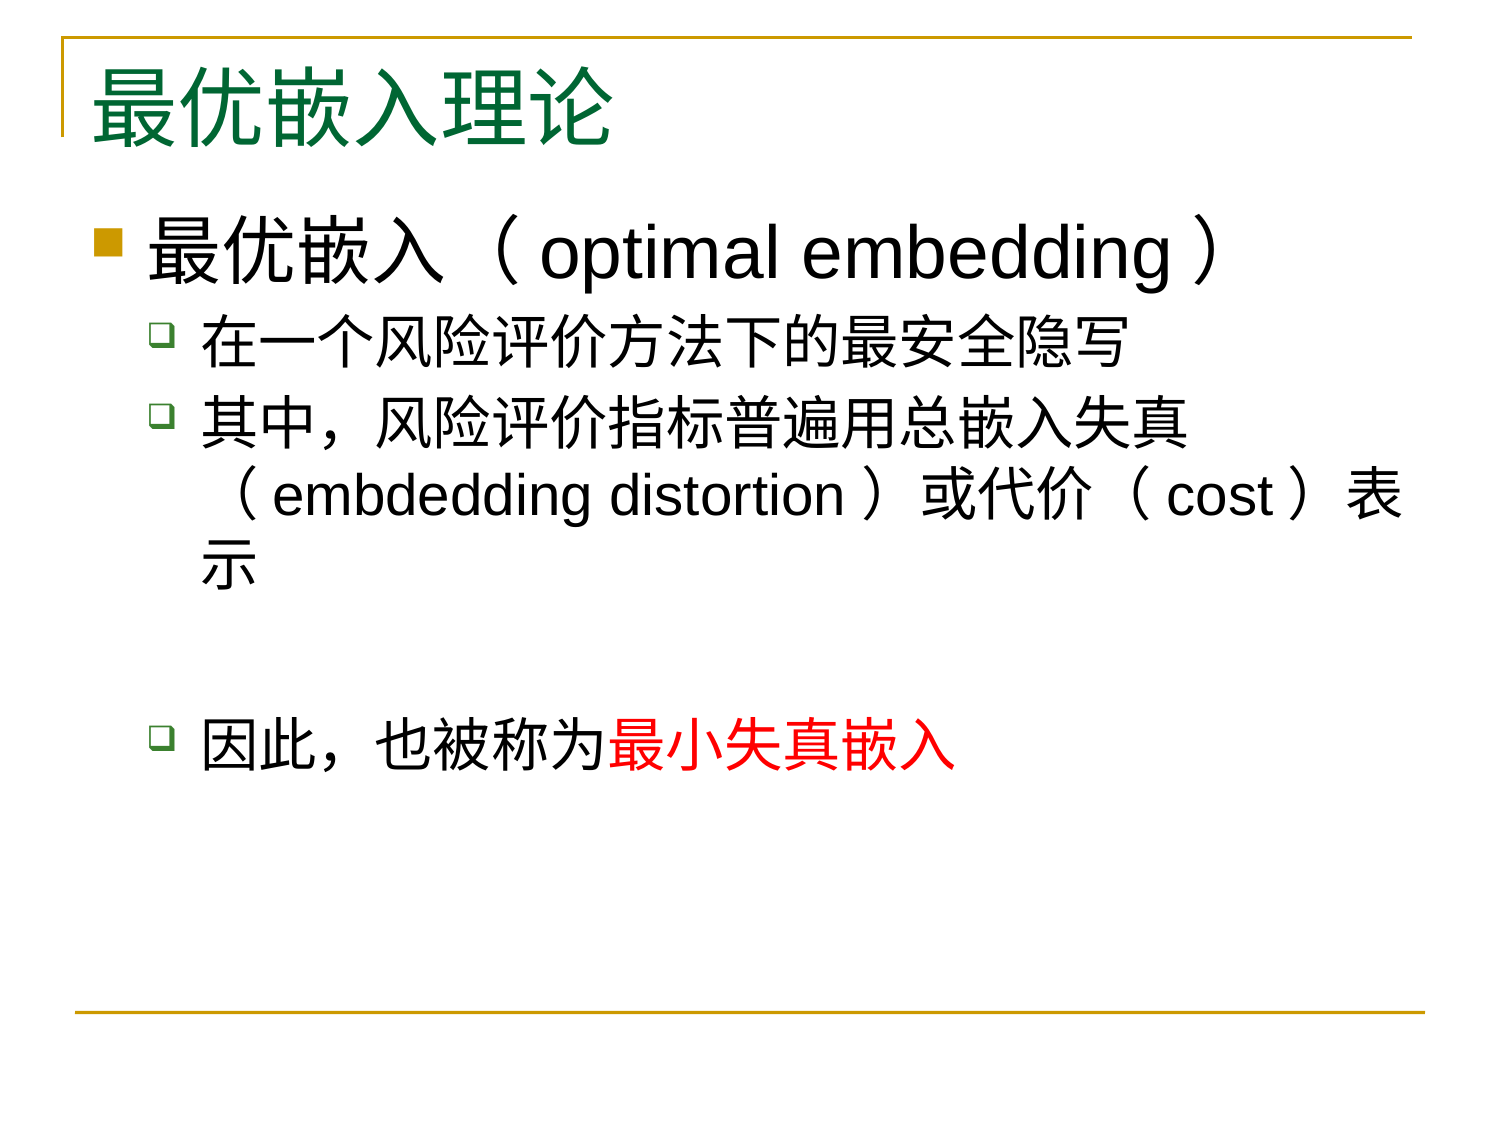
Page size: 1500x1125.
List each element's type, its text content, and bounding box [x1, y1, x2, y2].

title 最优嵌入理论 [75, 45, 1425, 195]
list 最优嵌入（optimal embedding） 在一个风险评价方法下的最安全隐写 其中，风险评价指标普遍用总嵌入失真（embdedding distortion）或代价（cost）表示 因此，也被称为最小失真嵌入 [75, 195, 1425, 1023]
